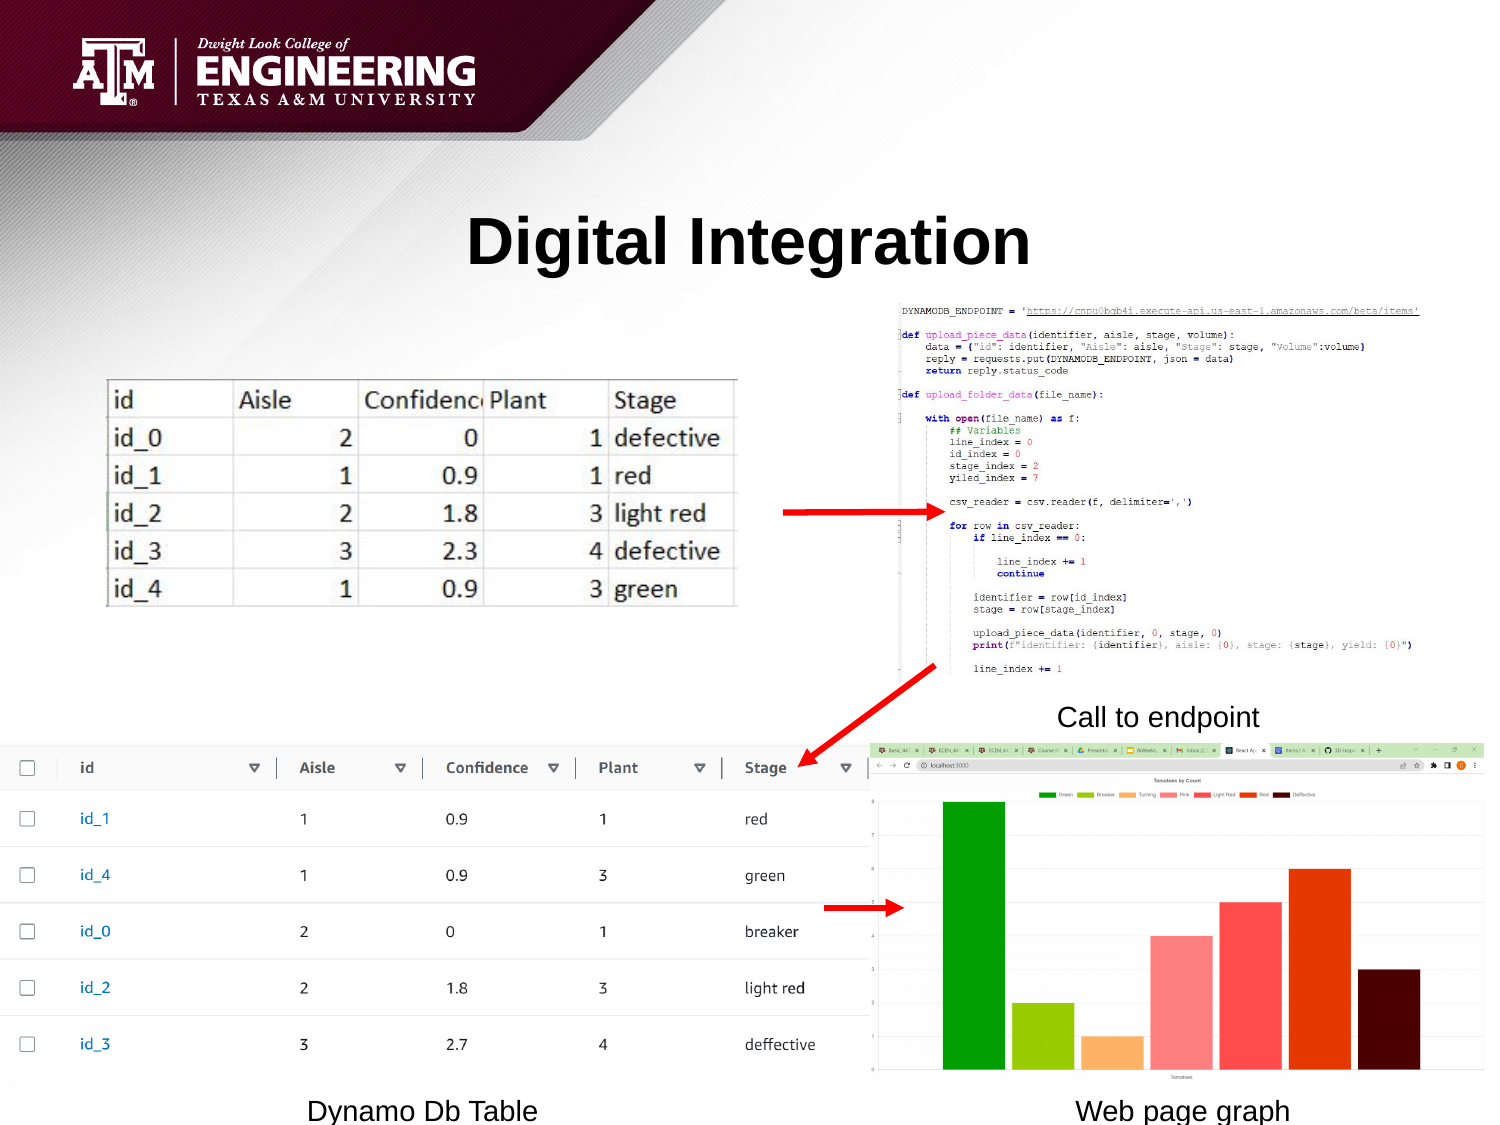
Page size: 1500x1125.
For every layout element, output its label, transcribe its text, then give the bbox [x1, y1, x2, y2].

picture [0, 0, 1500, 1125]
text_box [797, 664, 936, 768]
text_box Web page graph [1060, 1112, 1376, 1125]
text_box Dynamo Db Table [291, 1080, 623, 1125]
title Digital Integration [75, 172, 1425, 304]
text_box Call to endpoint [1041, 690, 1338, 742]
